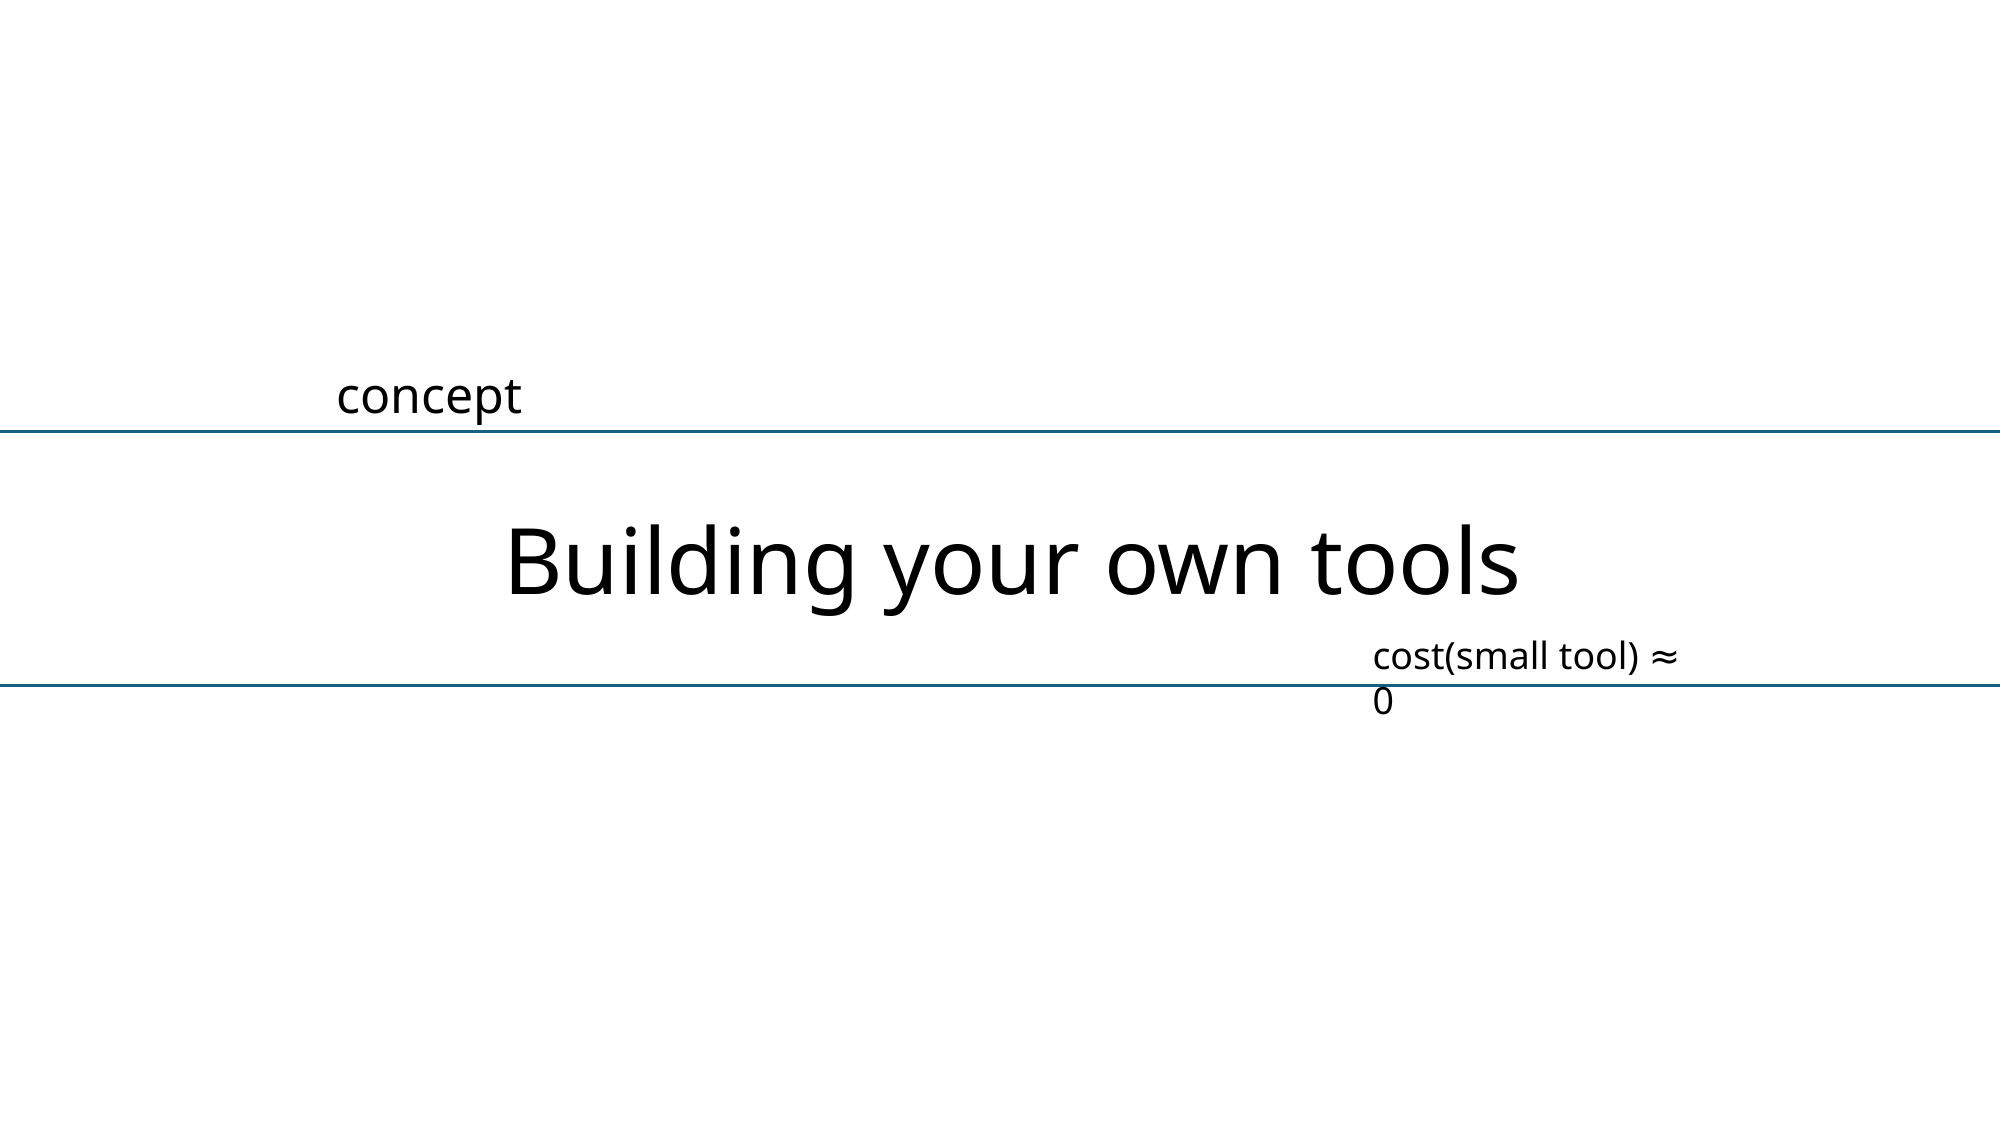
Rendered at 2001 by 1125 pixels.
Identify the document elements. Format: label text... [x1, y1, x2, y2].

text_box concept [321, 355, 538, 430]
text_box Building your own tools [488, 495, 1538, 620]
text_box cost(small tool) ≈ 0 [1357, 624, 1723, 684]
text_box cost(small tool) ≈ 0 [1357, 686, 1723, 730]
